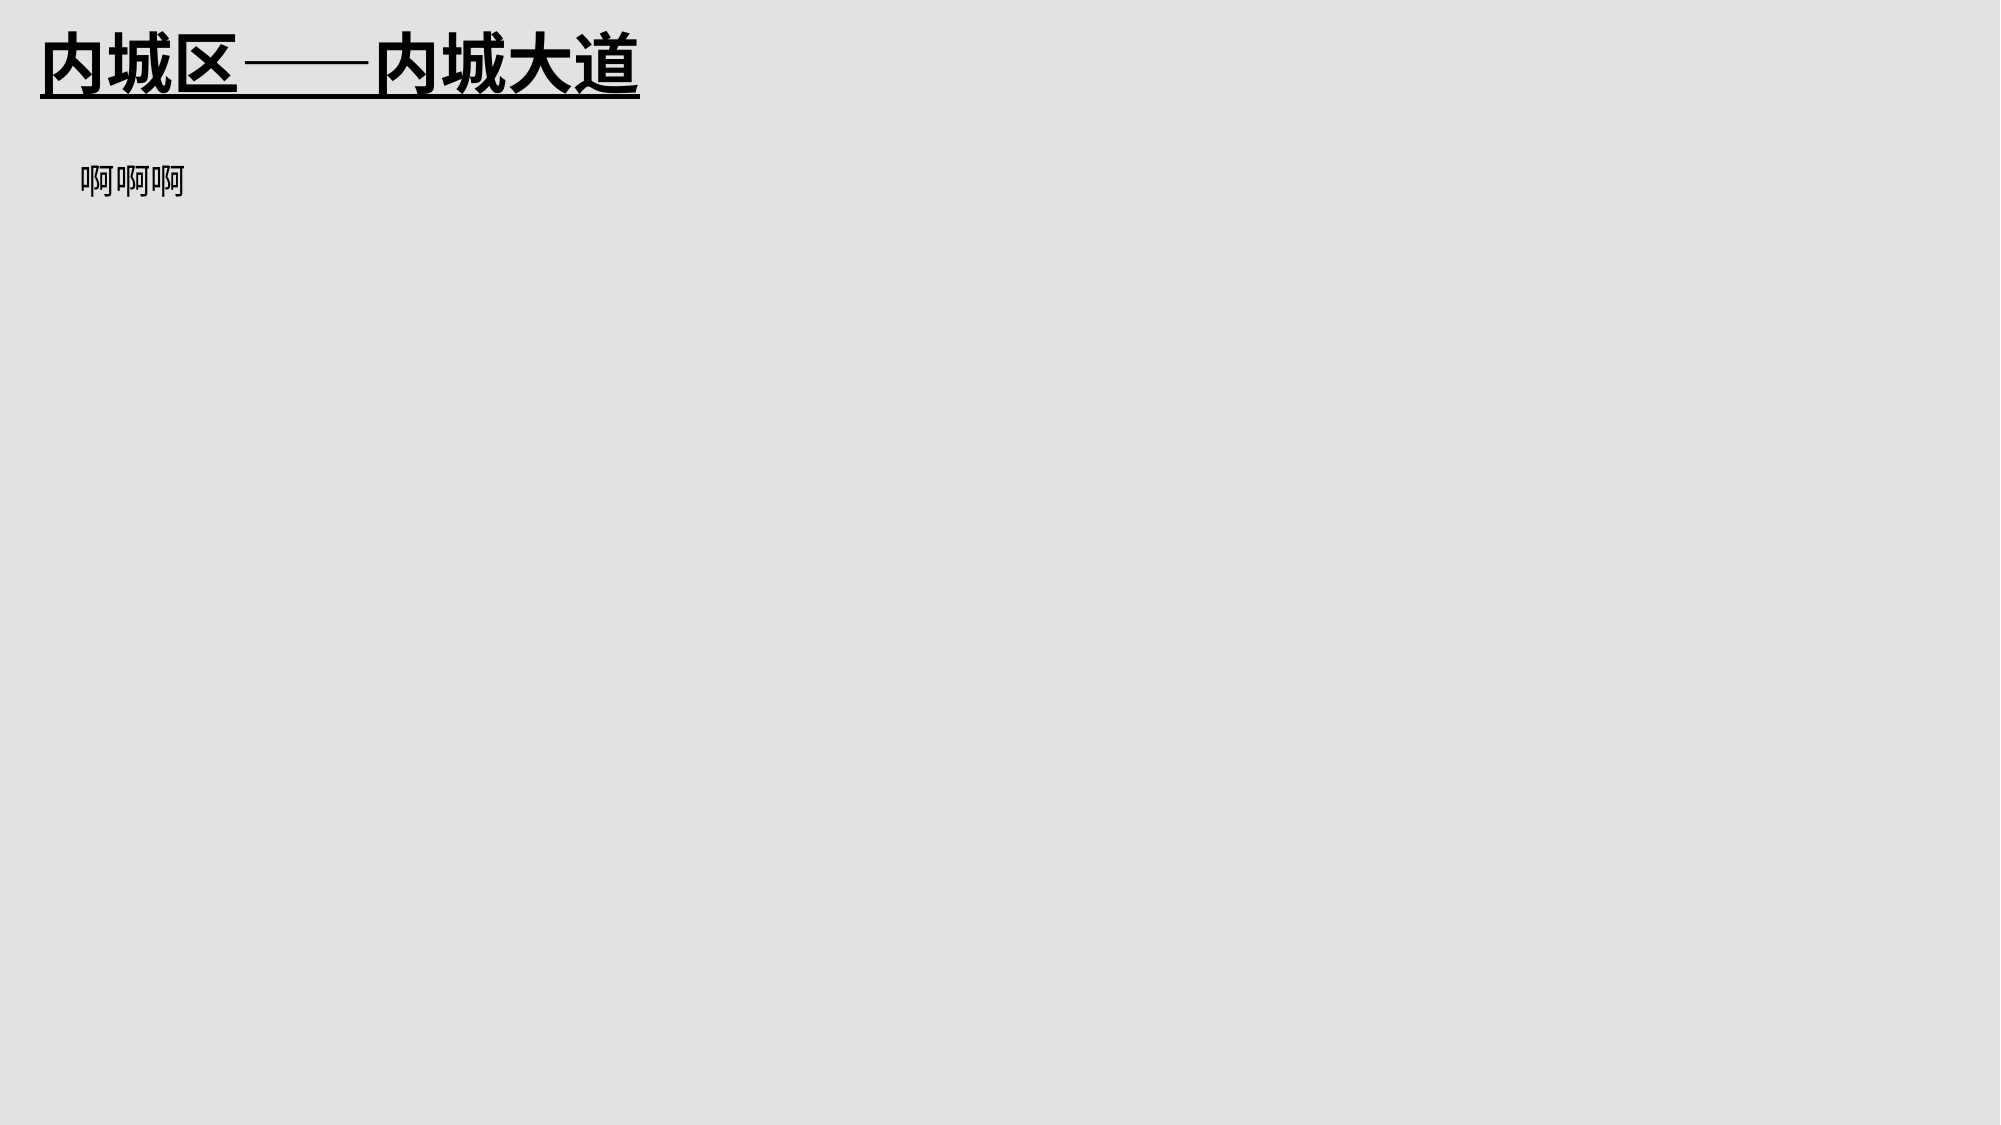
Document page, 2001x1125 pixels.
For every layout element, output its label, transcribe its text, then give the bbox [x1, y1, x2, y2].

text_box 内城区——内城大道 [24, 14, 656, 110]
text_box 啊啊啊 [64, 151, 1297, 209]
